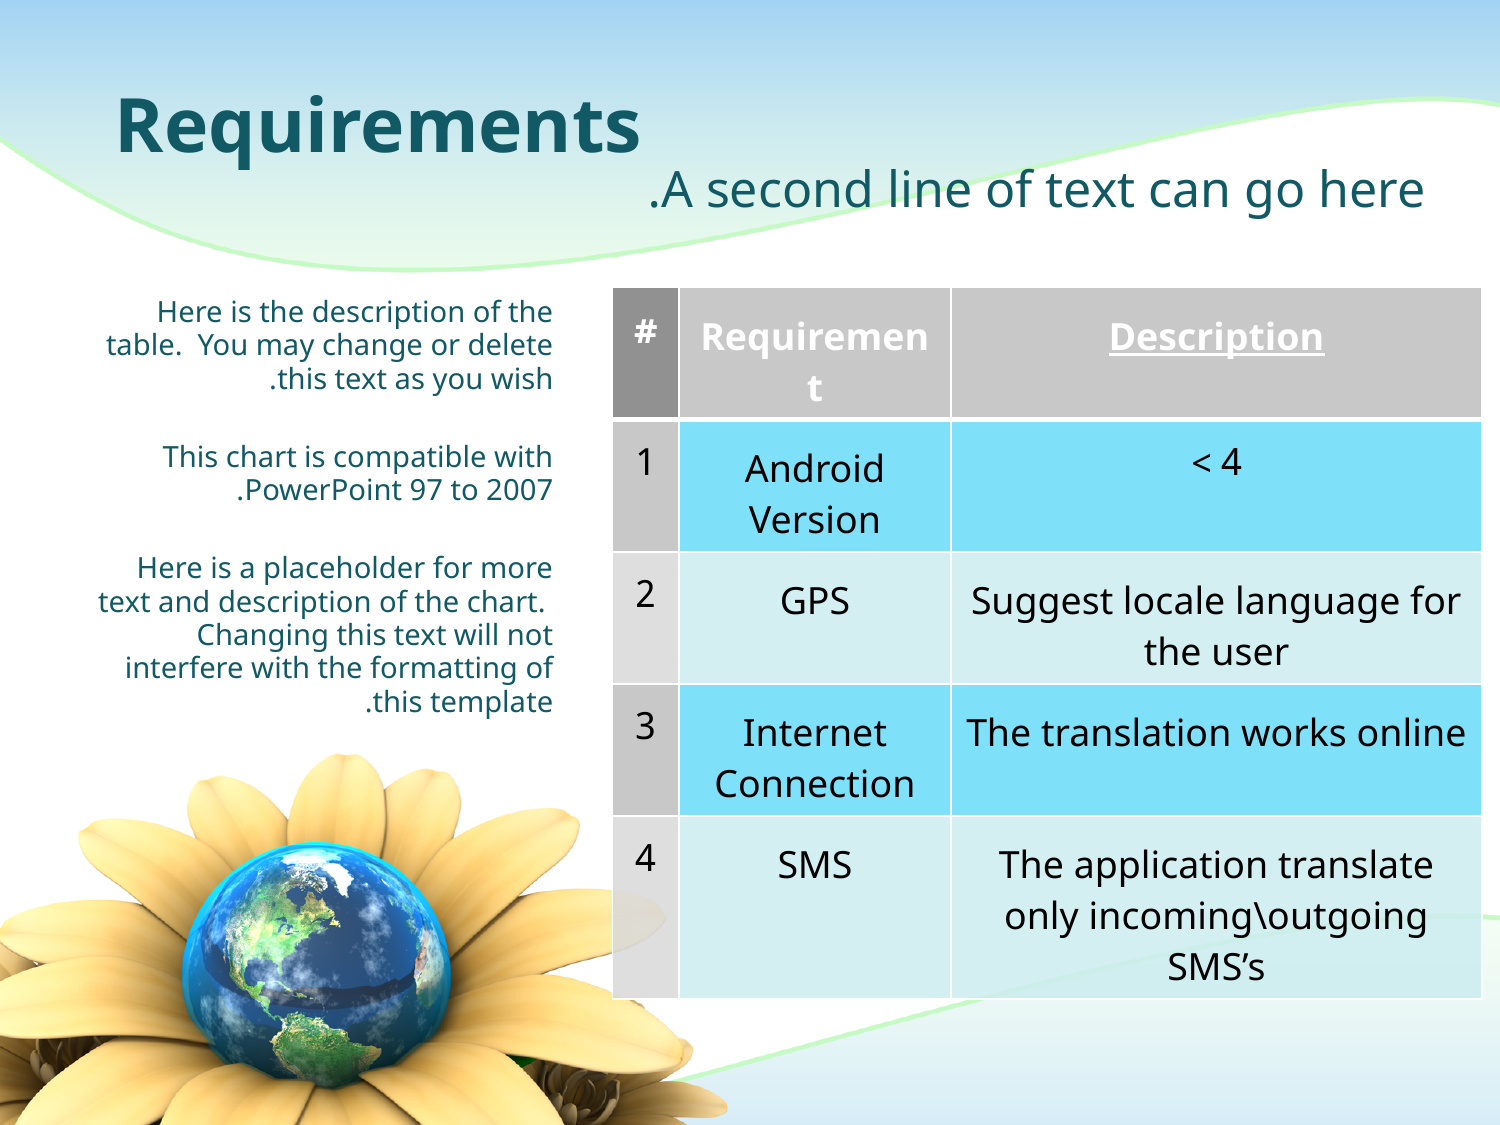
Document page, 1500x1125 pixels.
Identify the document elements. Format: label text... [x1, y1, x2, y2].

table_cell GPS [680, 553, 950, 683]
table_cell 1 [613, 422, 678, 551]
table_header Description [952, 288, 1481, 417]
table_cell SMS [680, 817, 950, 998]
table_cell The translation works online [952, 685, 1481, 815]
table_cell 4 [613, 817, 678, 998]
table_header Requirement [680, 288, 950, 417]
table_cell 3 [613, 685, 678, 815]
list Here is the description of the table. You may change or delete this text as you wish. This chart is compatible with PowerPoint 97 to 2007. Here is a placeholder for more text and description of the chart. Changing this text will not interfere with the formatting of this template. [75, 287, 569, 1005]
table_cell Android Version [680, 422, 950, 551]
table_cell Internet Connection [680, 685, 950, 815]
table_cell Suggest locale language for the user [952, 553, 1481, 683]
list A second line of text can go here. [103, 149, 1441, 225]
table_cell The application translate only incoming\outgoing SMS’s [952, 817, 1481, 998]
table_header # [613, 288, 678, 417]
title Requirements [99, 70, 1450, 176]
table_cell 4 > [952, 422, 1481, 551]
table_cell 2 [613, 553, 678, 683]
picture [0, 0, 1500, 1125]
